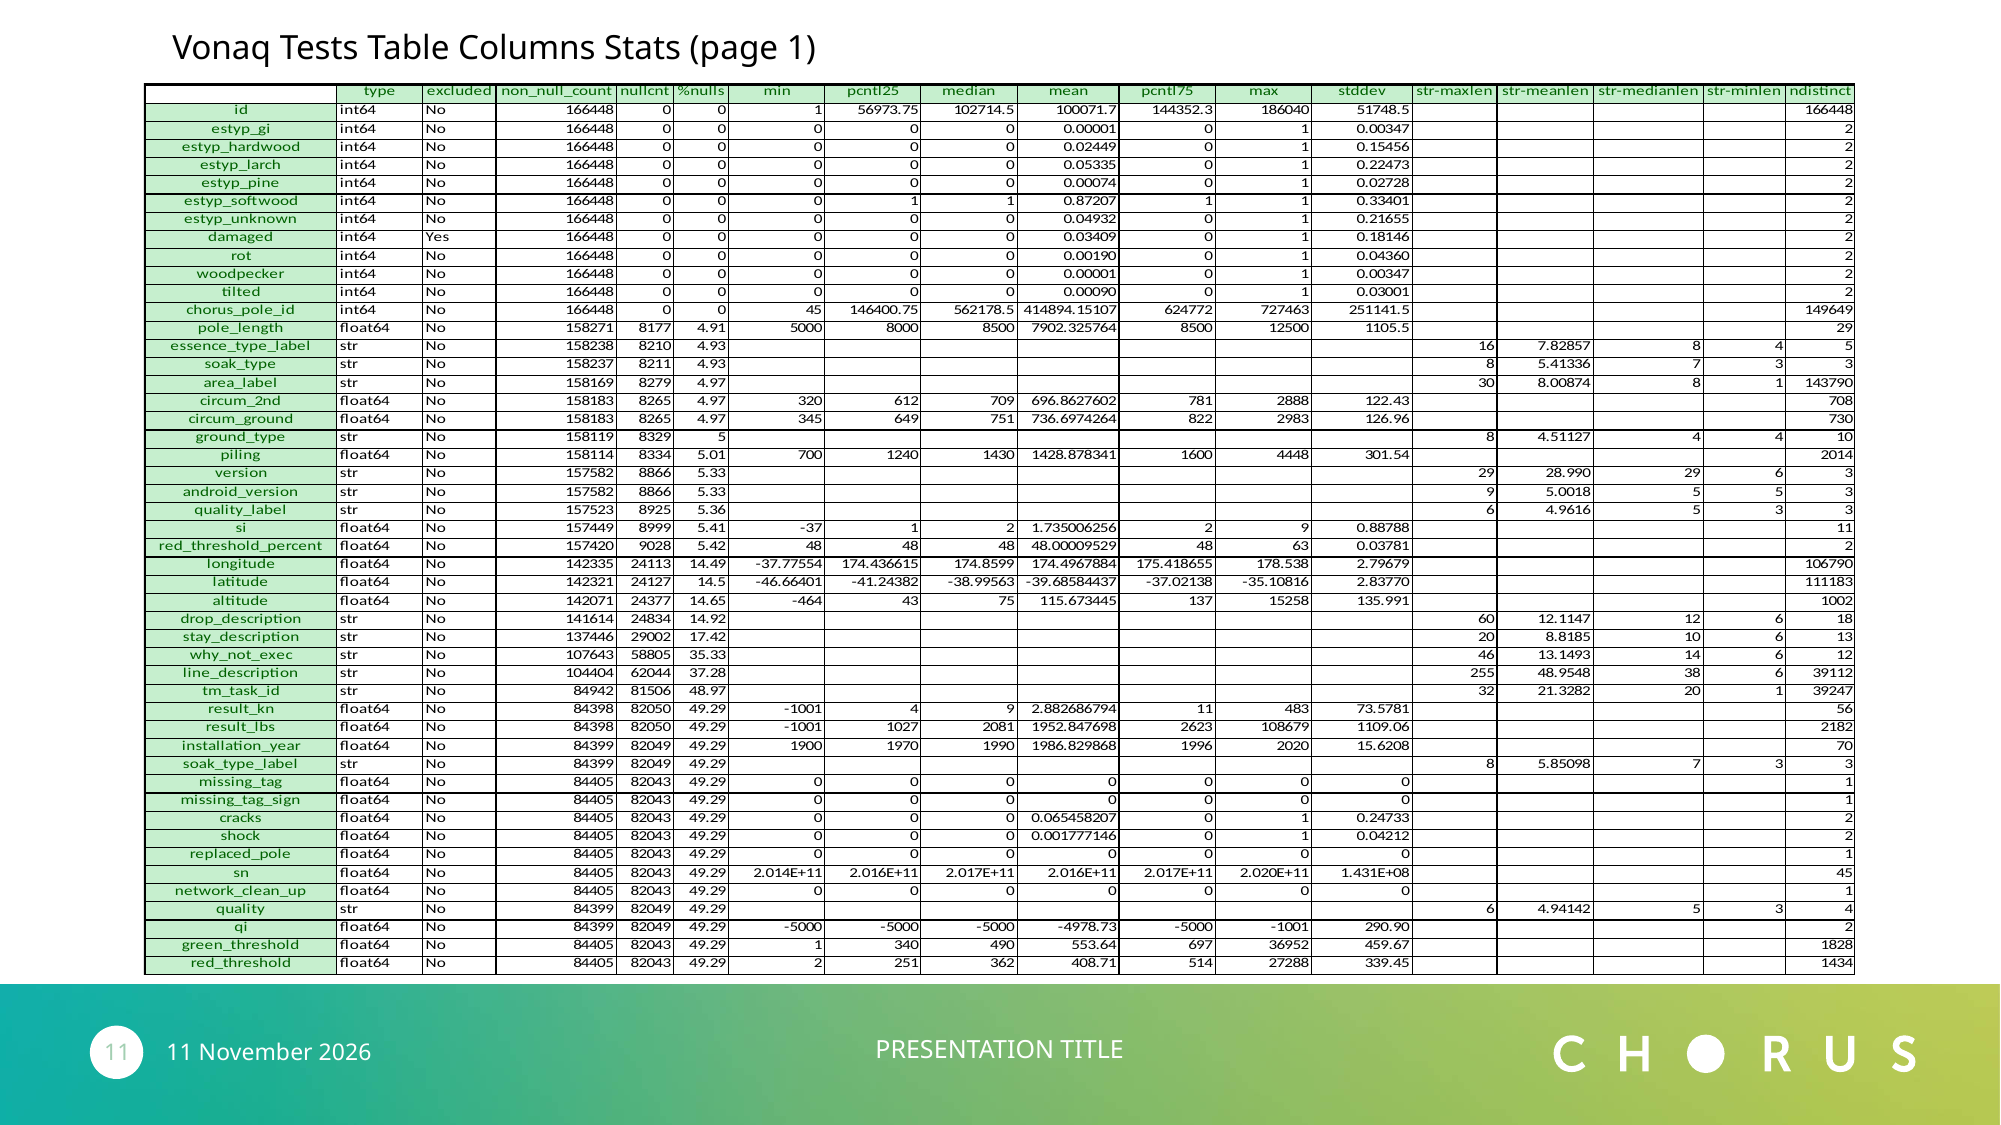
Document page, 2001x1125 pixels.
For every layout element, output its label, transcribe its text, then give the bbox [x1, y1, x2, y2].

picture [0, 984, 2000, 1125]
slide_number 11 [77, 1023, 158, 1084]
picture [143, 83, 1857, 975]
footer Presentation Title [662, 1020, 1338, 1081]
list Vonaq Tests Table Columns Stats (page 1) [157, 22, 1872, 70]
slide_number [158, 1023, 602, 1084]
